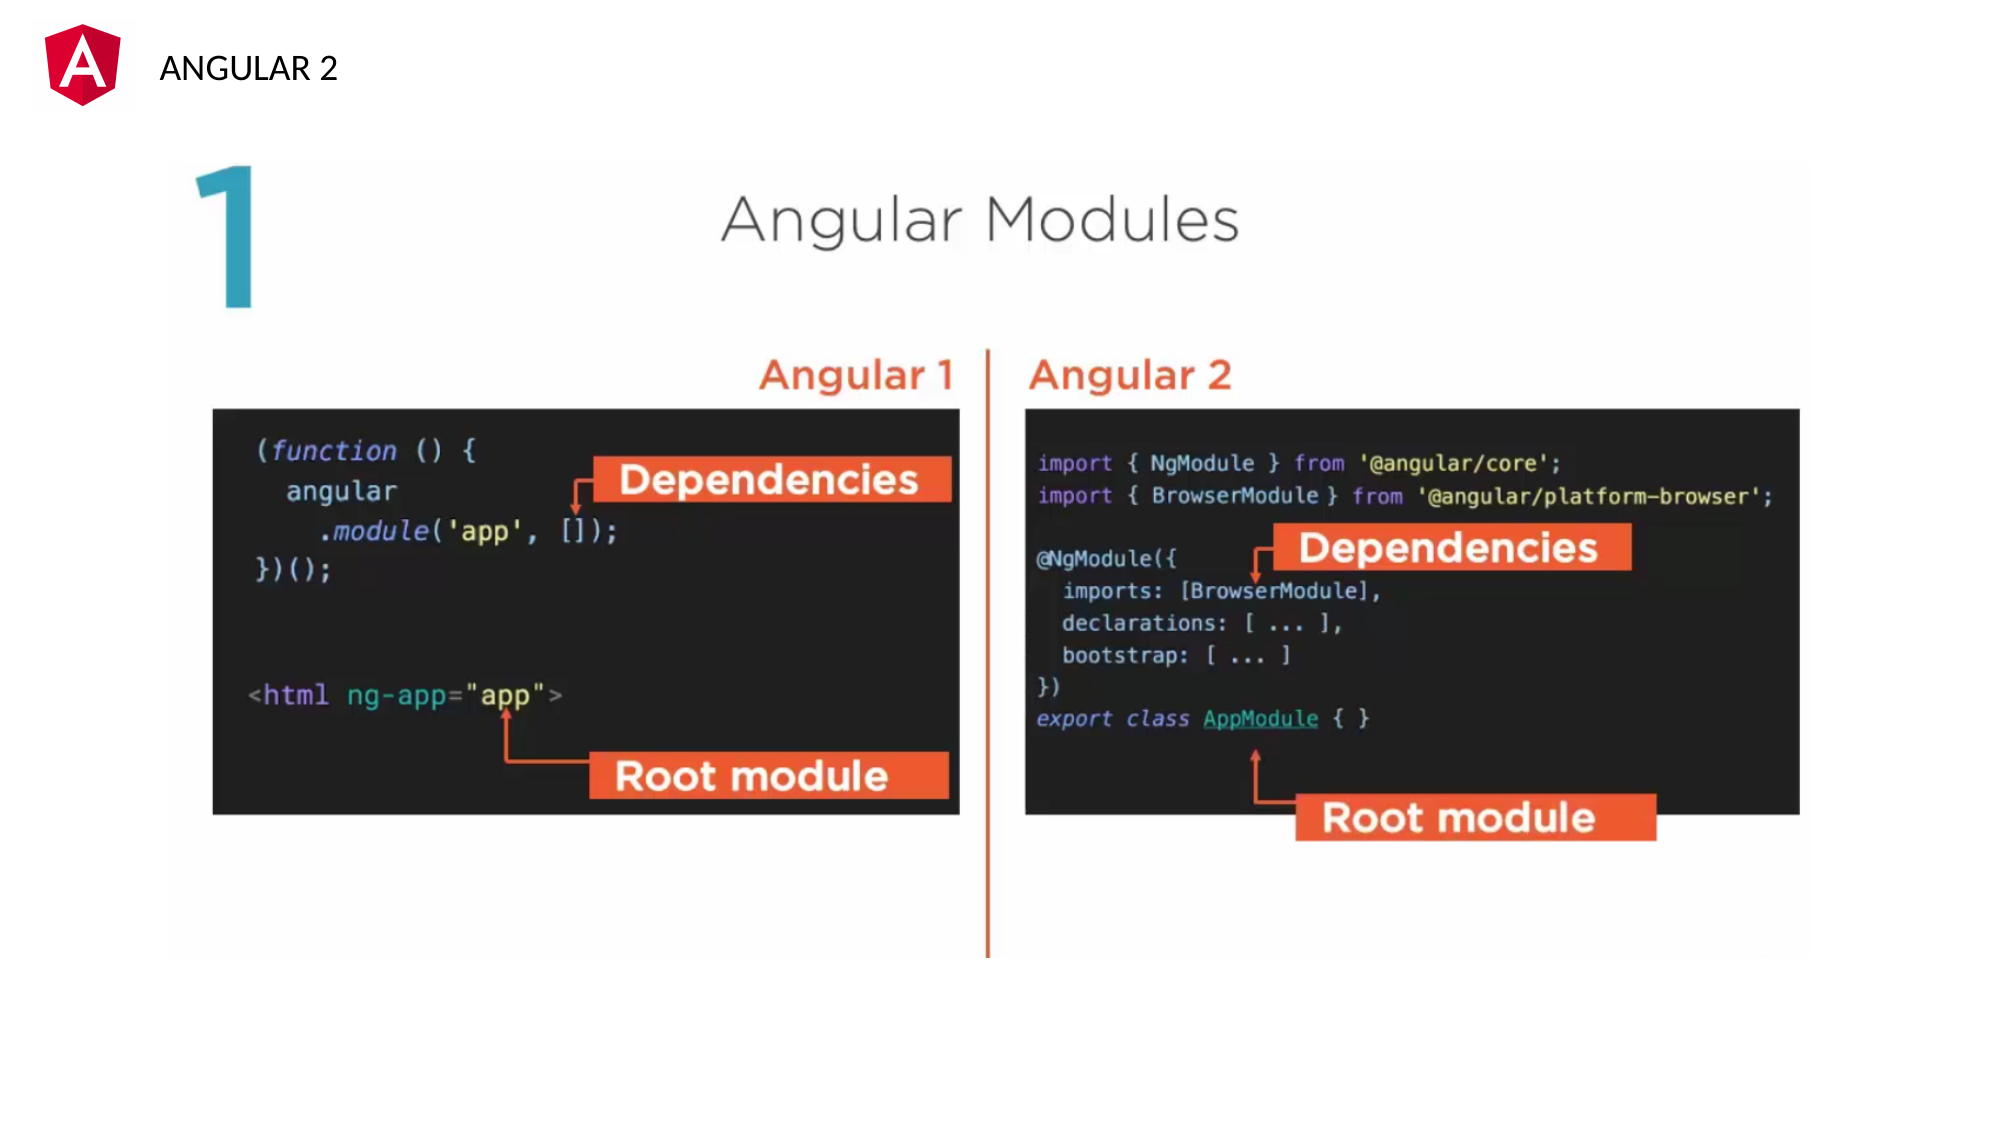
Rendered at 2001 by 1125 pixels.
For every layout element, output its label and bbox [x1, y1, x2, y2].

picture [31, 19, 138, 112]
picture [168, 162, 1811, 958]
